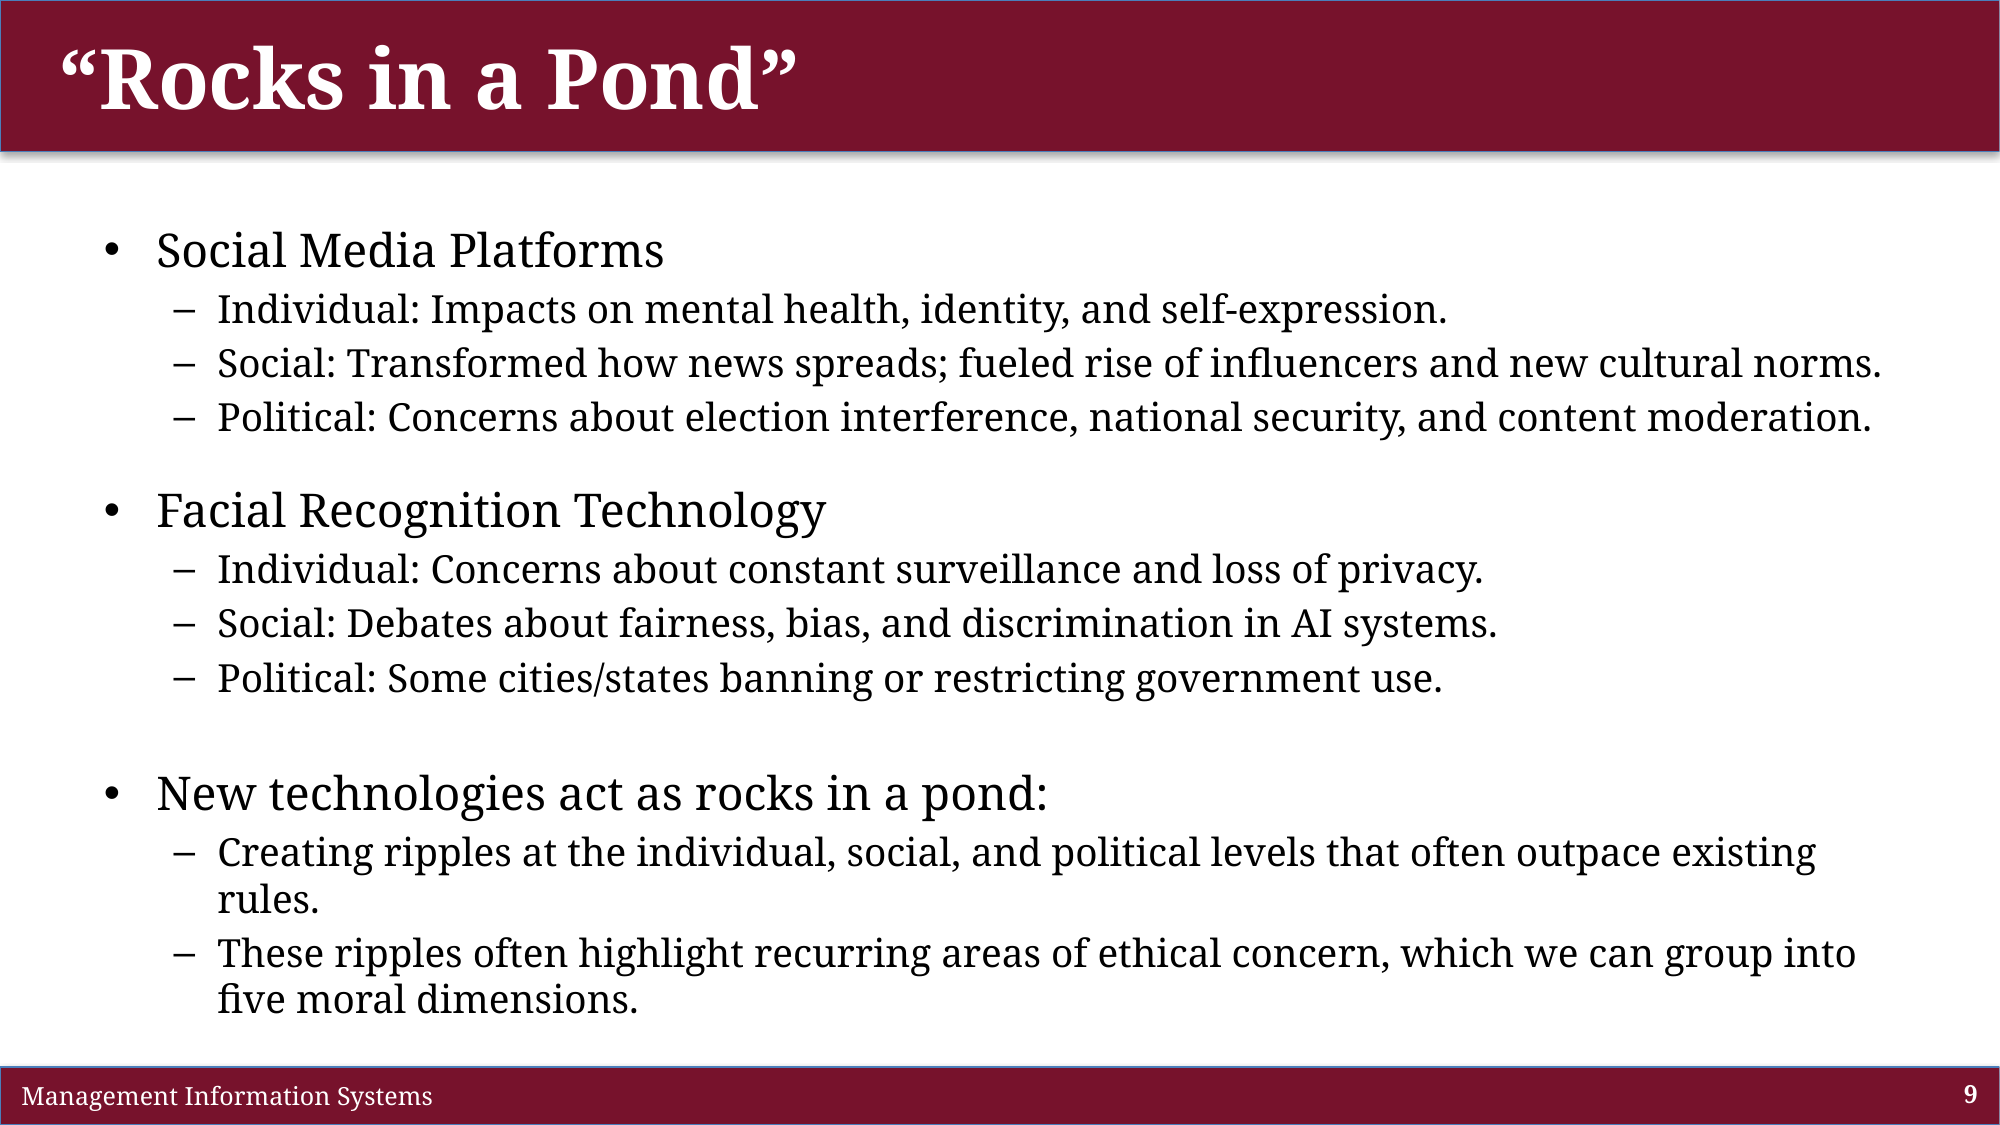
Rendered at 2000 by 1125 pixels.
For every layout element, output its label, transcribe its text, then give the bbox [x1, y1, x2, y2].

list Social Media Platforms Individual: Impacts on mental health, identity, and self-expression. Social: Transformed how news spreads; fueled rise of influencers and new cultural norms. Political: Concerns about election interference, national security, and content moderation. Facial Recognition Technology Individual: Concerns about constant surveillance and loss of privacy. Social: Debates about fairness, bias, and discrimination in AI systems. Political: Some cities/states banning or restricting government use. New technologies act as rocks in a pond: Creating ripples at the individual, social, and political levels that often outpace existing rules. These ripples often highlight recurring areas of ethical concern, which we can group into five moral dimensions. [88, 213, 1911, 1047]
slide_number 9 [1649, 1066, 2000, 1125]
text_box [475, 1066, 1649, 1125]
footer Management Information Systems [0, 1066, 475, 1125]
title “Rocks in a Pond” [0, 0, 2000, 152]
